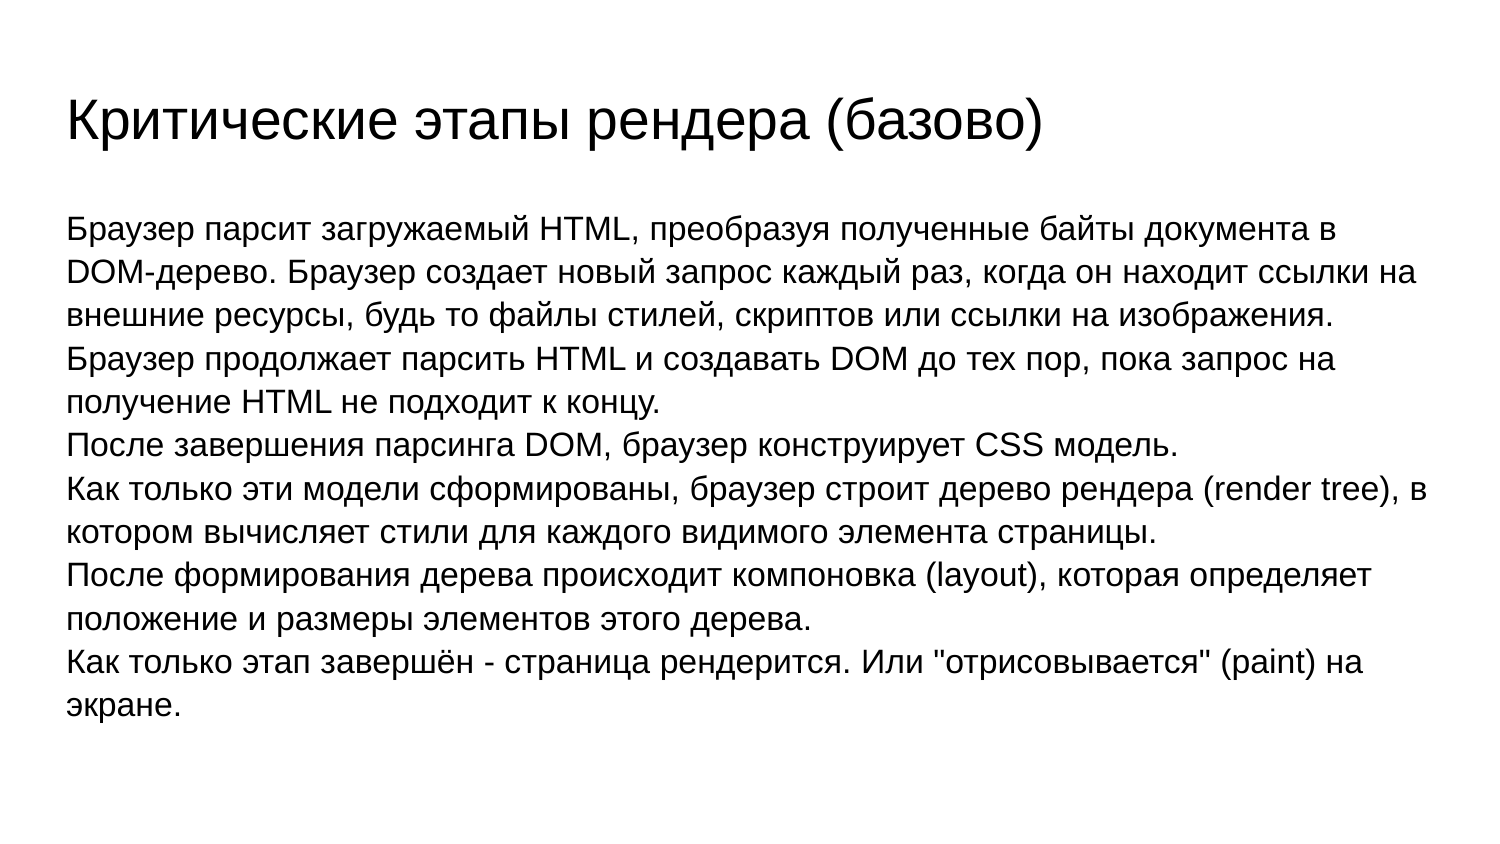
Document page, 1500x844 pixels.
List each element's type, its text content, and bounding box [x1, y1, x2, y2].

list Браузер парсит загружаемый HTML, преобразуя полученные байты документа в DOM-дерево. Браузер создает новый запрос каждый раз, когда он находит ссылки на внешние ресурсы, будь то файлы стилей, скриптов или ссылки на изображения. Браузер продолжает парсить HTML и создавать DOM до тех пор, пока запрос на получение HTML не подходит к концу. После завершения парсинга DOM, браузер конструирует CSS модель. Как только эти модели сформированы, браузер строит дерево рендера (render tree), в котором вычисляет стили для каждого видимого элемента страницы. После формирования дерева происходит компоновка (layout), которая определяет положение и размеры элементов этого дерева. Как только этап завершён - страница рендерится. Или "отрисовывается" (paint) на экране. [51, 189, 1449, 750]
title Критические этапы рендера (базово) [51, 72, 1449, 167]
